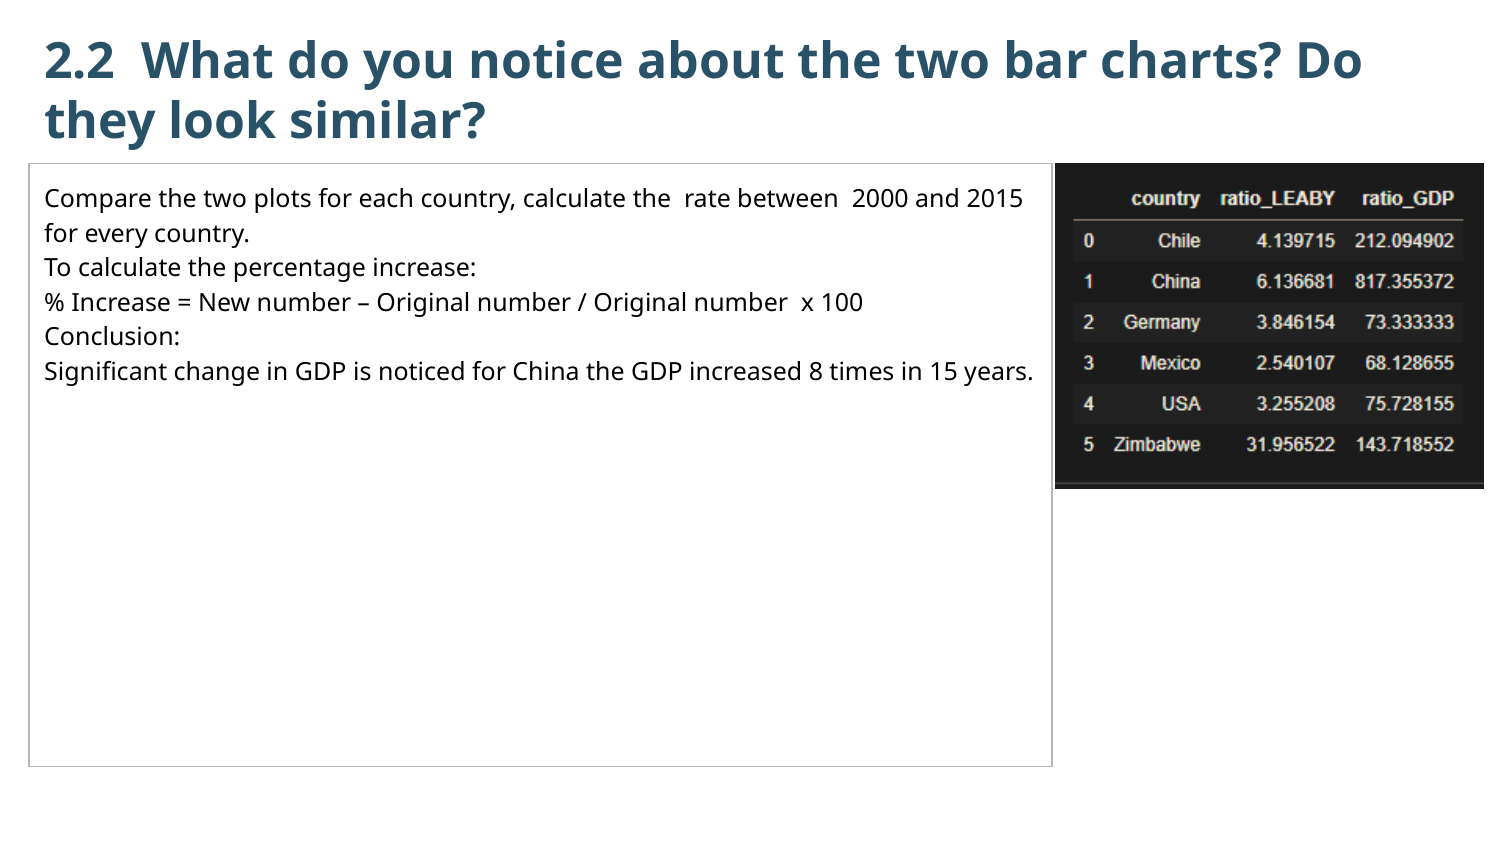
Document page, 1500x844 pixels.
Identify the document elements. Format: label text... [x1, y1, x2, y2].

text_box 2.2 What do you notice about the two bar charts? Do they look similar? [29, 16, 1483, 164]
text_box Compare the two plots for each country, calculate the rate between 2000 and 2015 for every country. To calculate the percentage increase: % Increase = New number – Original number / Original number x 100 Conclusion: Significant change in GDP is noticed for China the GDP increased 8 times in 15 years. [29, 163, 1052, 767]
picture [1055, 163, 1484, 489]
